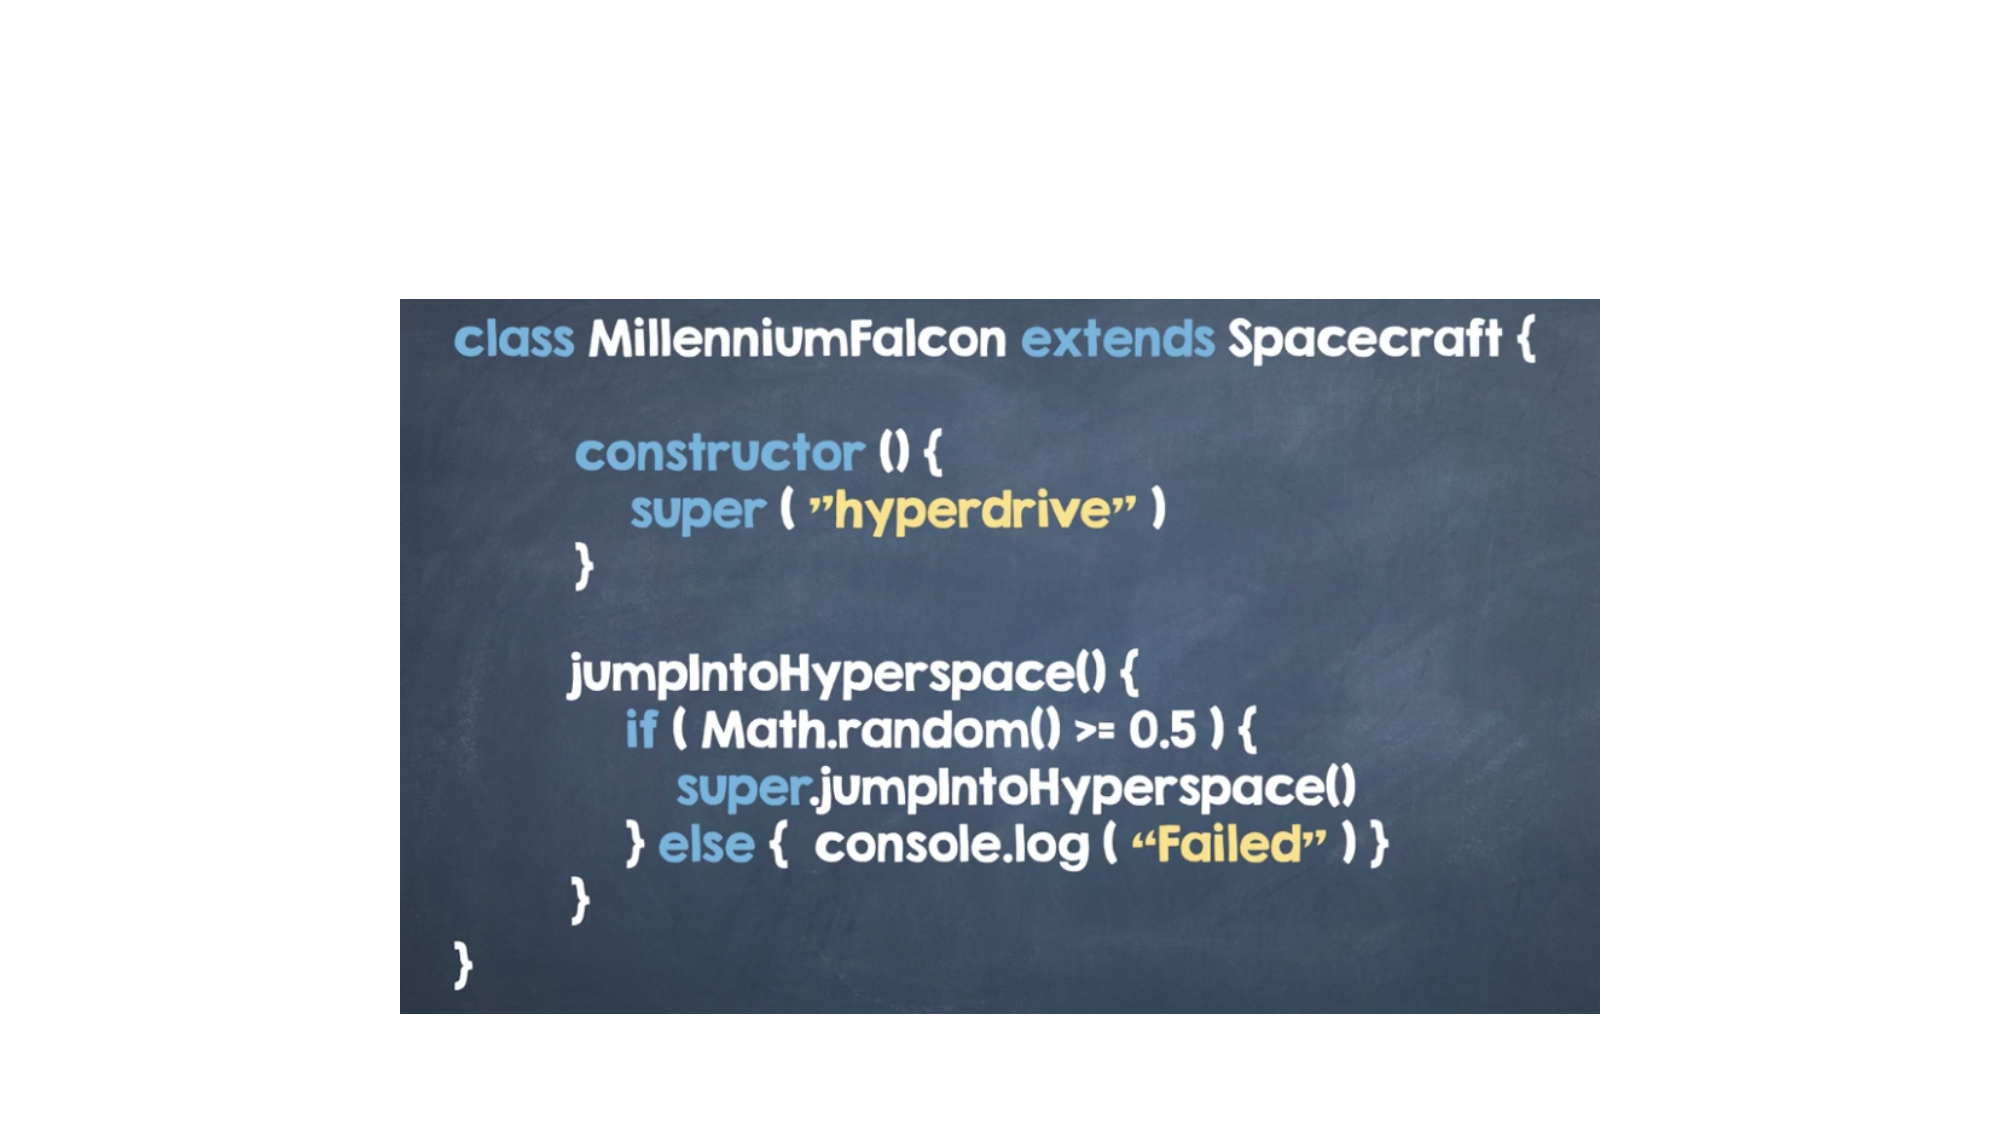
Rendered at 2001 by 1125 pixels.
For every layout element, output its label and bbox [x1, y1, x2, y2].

list [400, 299, 1600, 1014]
